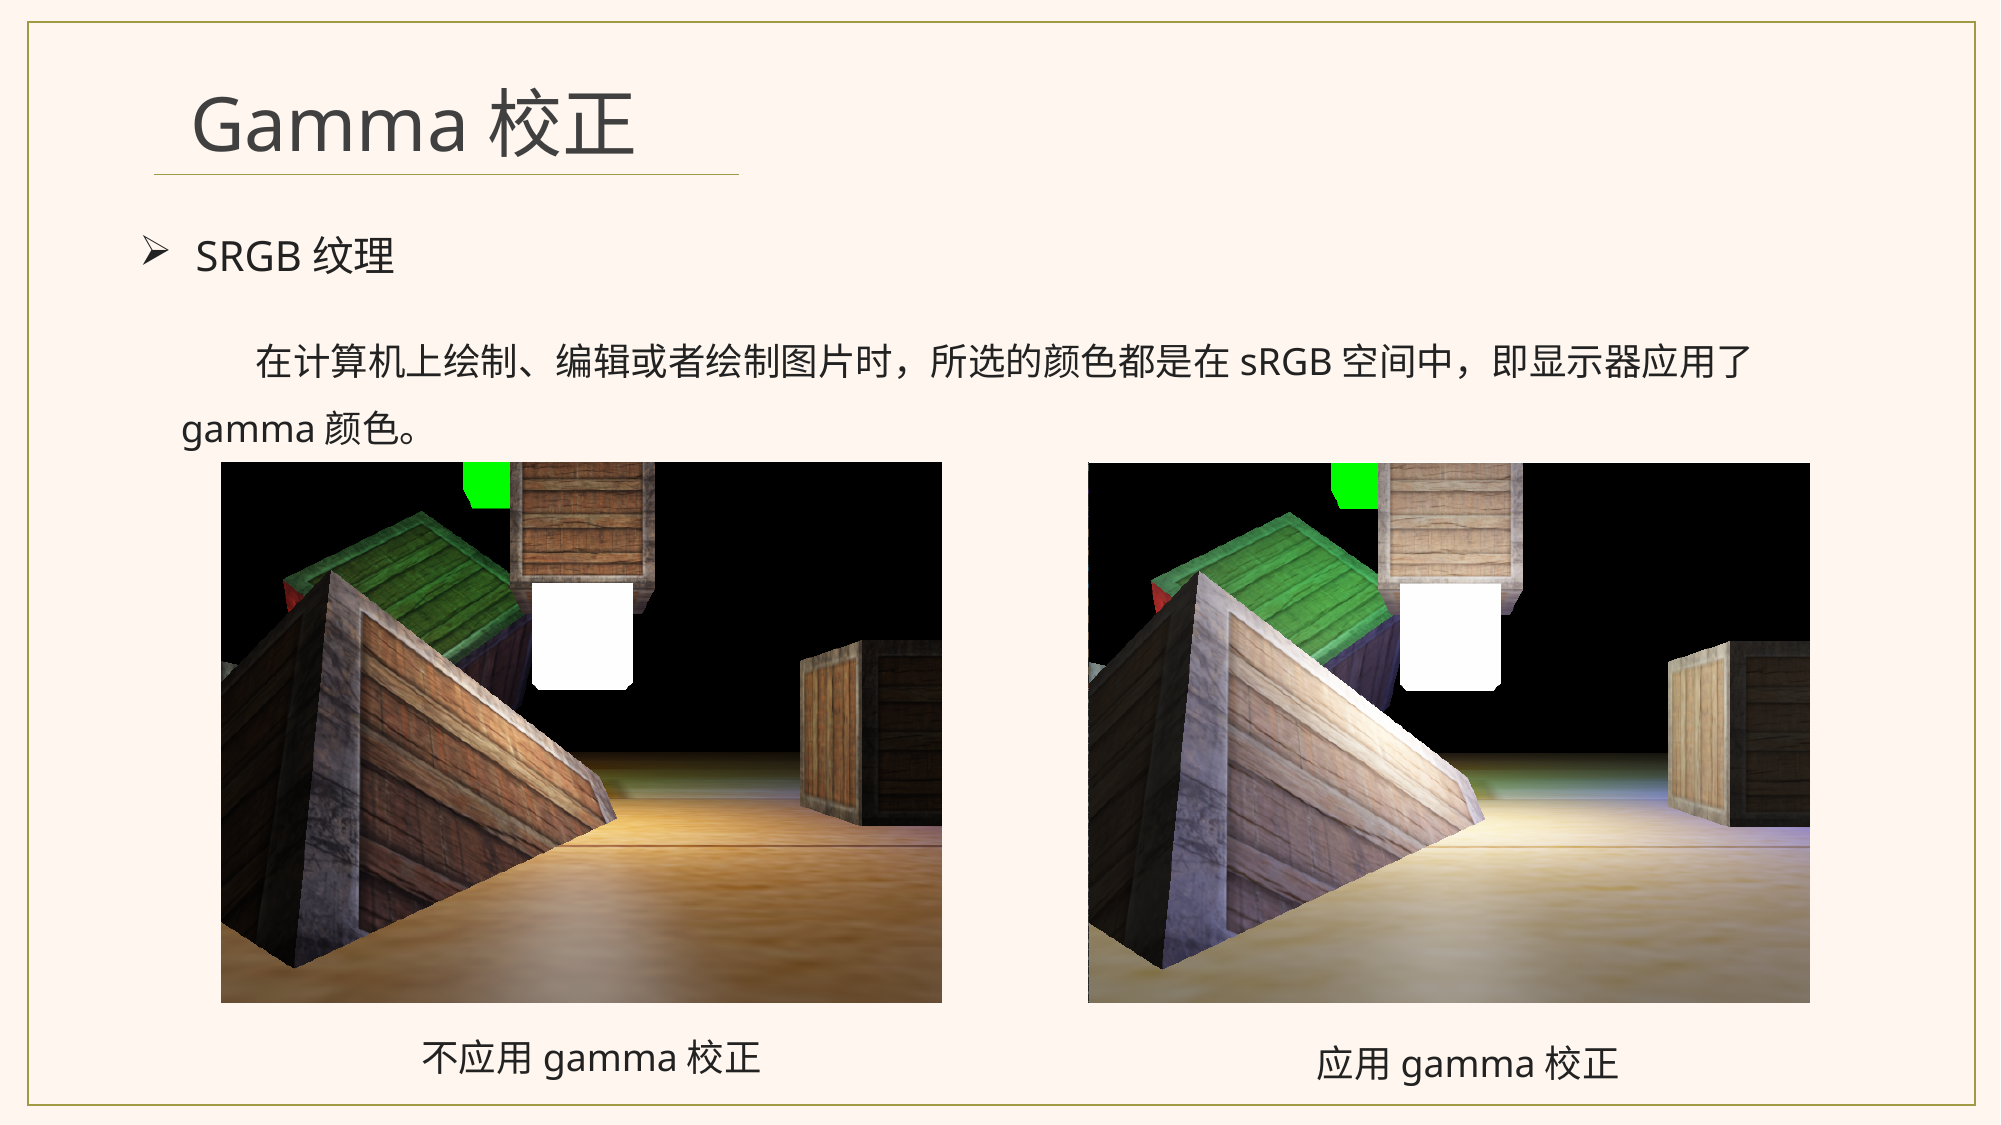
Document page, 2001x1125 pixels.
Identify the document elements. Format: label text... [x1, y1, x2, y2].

text_box 应用gamma校正 [1301, 1032, 1635, 1092]
text_box SRGB纹理 [124, 222, 428, 288]
picture [221, 462, 942, 1003]
text_box 在计算机上绘制、编辑或者绘制图片时，所选的颜色都是在sRGB空间中，即显示器应用了gamma颜色。 [166, 307, 1902, 458]
text_box 不应用gamma校正 [406, 1026, 777, 1086]
text_box [27, 21, 1976, 1106]
text_box Gamma校正 [175, 68, 653, 174]
picture [1088, 462, 1810, 1003]
